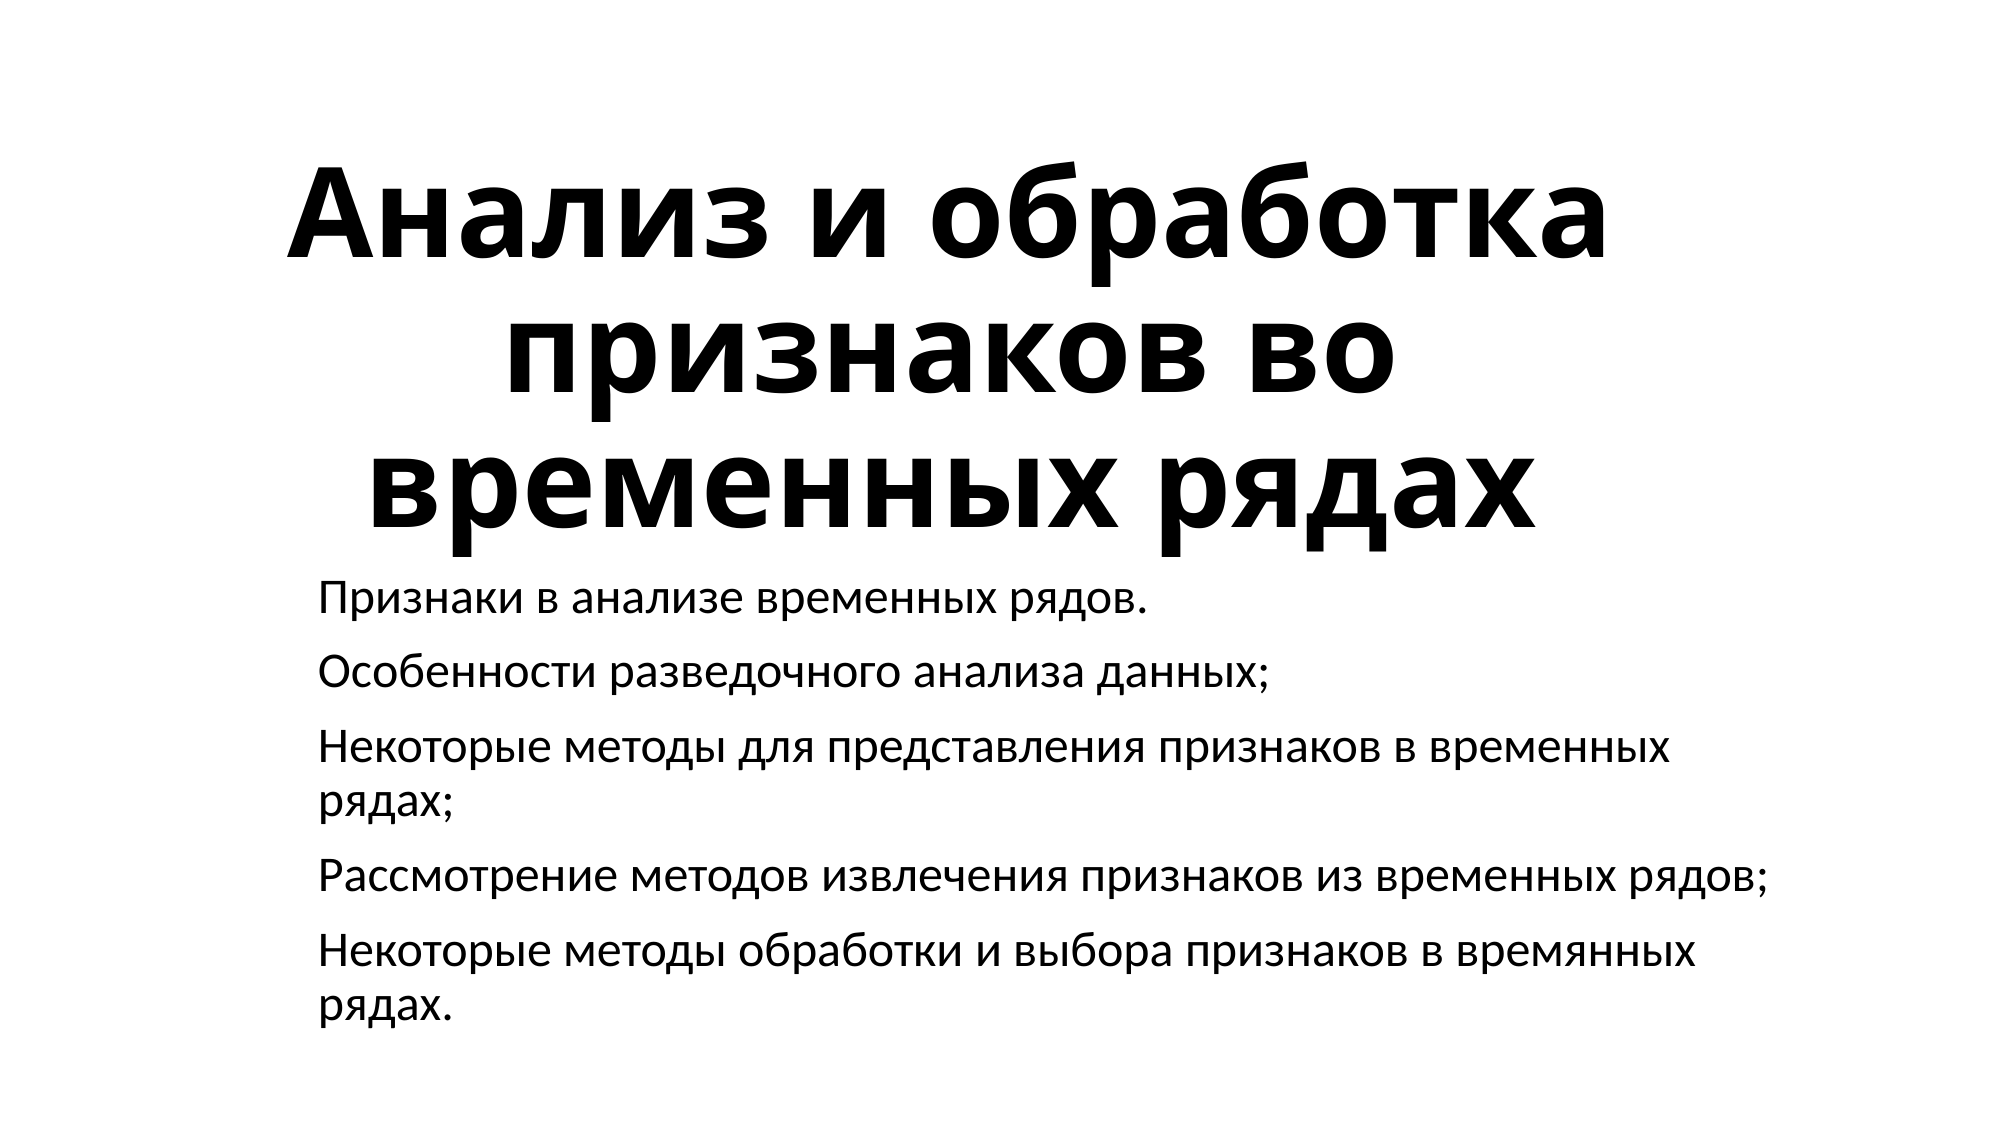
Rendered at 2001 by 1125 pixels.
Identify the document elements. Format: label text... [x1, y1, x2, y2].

subtitle Признаки в анализе временных рядов. Особенности разведочного анализа данных; Некоторые методы для представления признаков в временных рядах; Рассмотрение методов извлечения признаков из временных рядов; Некоторые методы обработки и выбора признаков в времянных рядах. [302, 562, 1803, 1040]
title Анализ и обработка признаков во временных рядах [151, 64, 1750, 563]
